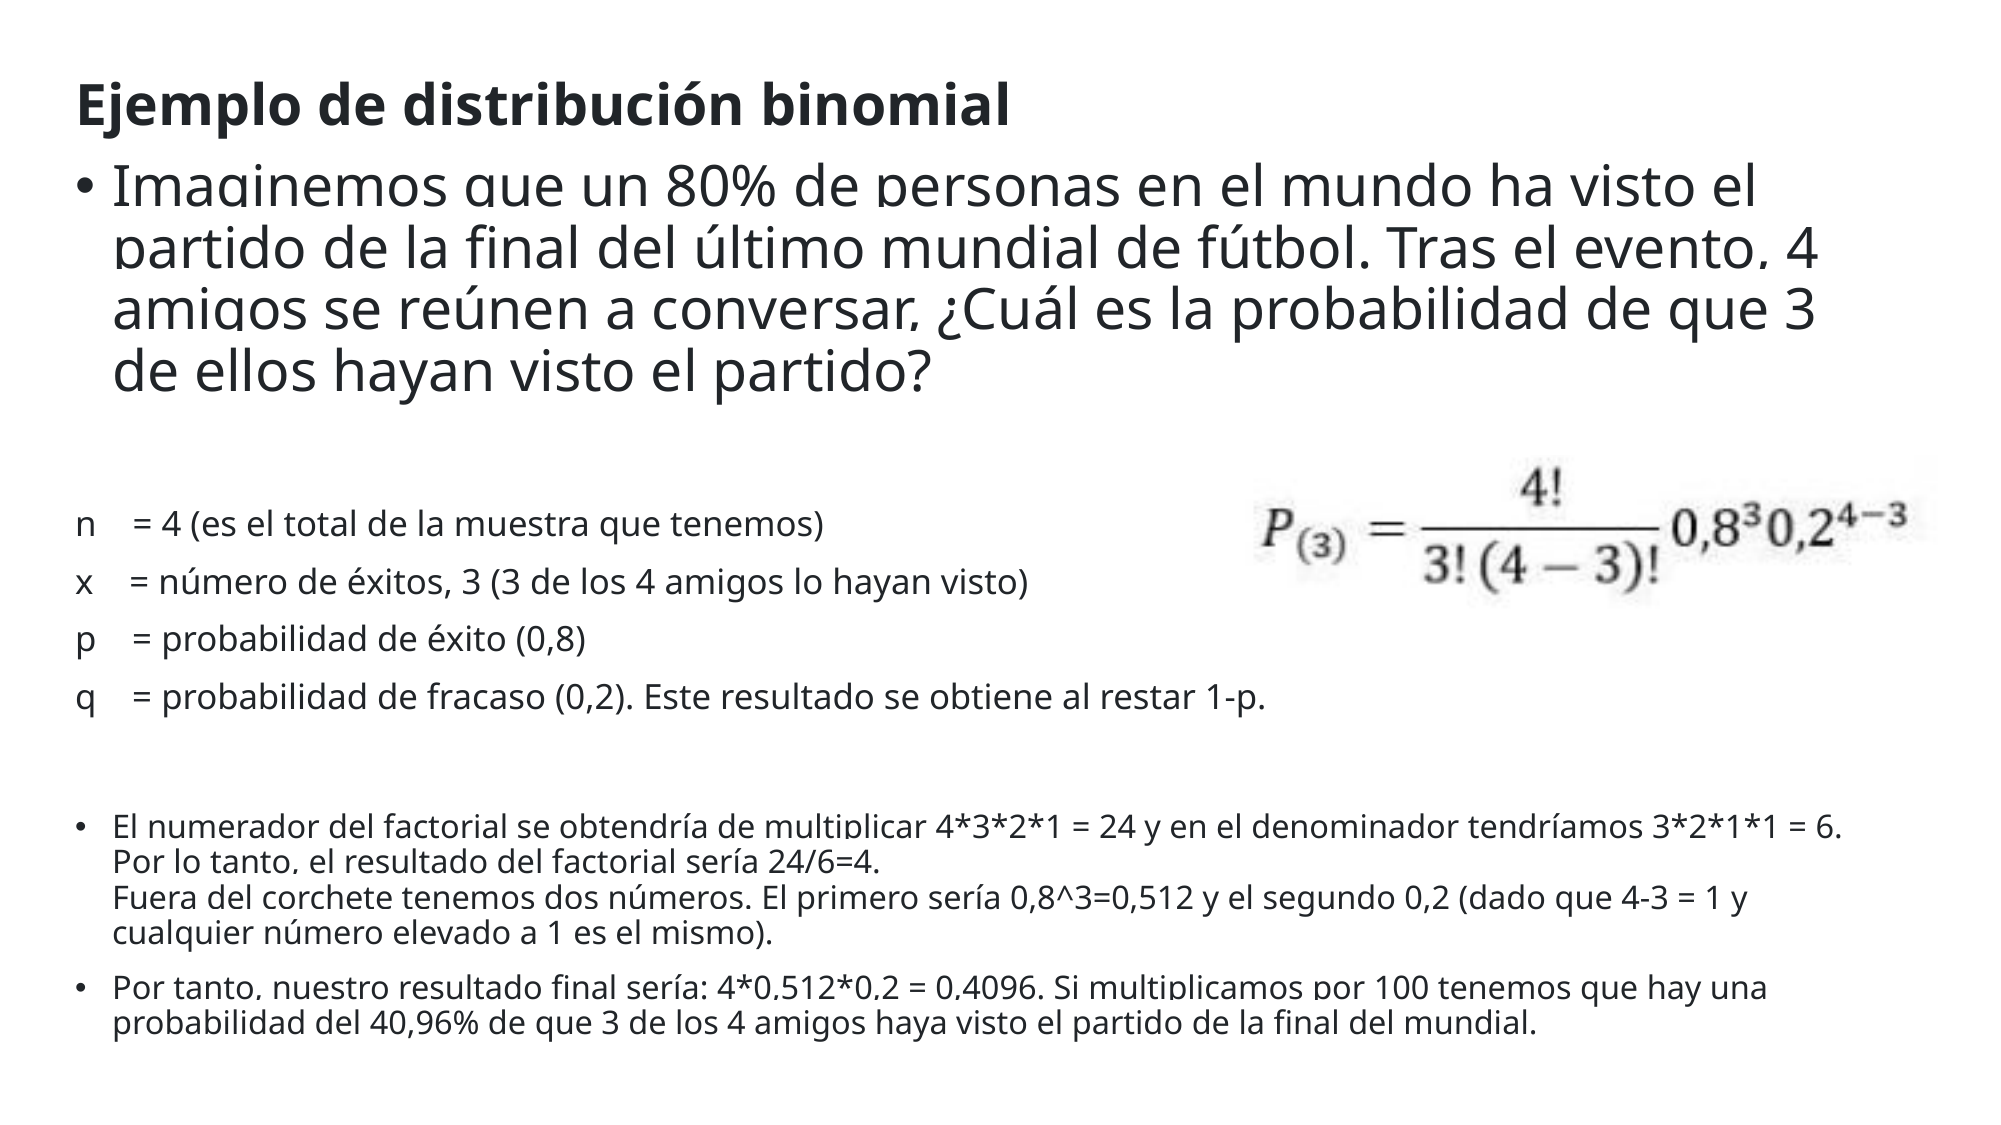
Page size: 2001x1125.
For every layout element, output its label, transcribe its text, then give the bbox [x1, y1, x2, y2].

list Ejemplo de distribución binomial Imaginemos que un 80% de personas en el mundo ha visto el partido de la final del último mundial de fútbol. Tras el evento, 4 amigos se reúnen a conversar, ¿Cuál es la probabilidad de que 3 de ellos hayan visto el partido? n = 4 (es el total de la muestra que tenemos) x = número de éxitos, 3 (3 de los 4 amigos lo hayan visto) p = probabilidad de éxito (0,8) q = probabilidad de fracaso (0,2). Este resultado se obtiene al restar 1-p. El numerador del factorial se obtendría de multiplicar 4*3*2*1 = 24 y en el denominador tendríamos 3*2*1*1 = 6. Por lo tanto, el resultado del factorial sería 24/6=4. Fuera del corchete tenemos dos números. El primero sería 0,8^3=0,512 y el segundo 0,2 (dado que 4-3 = 1 y cualquier número elevado a 1 es el mismo). Por tanto, nuestro resultado final sería: 4*0,512*0,2 = 0,4096. Si multiplicamos por 100 tenemos que hay una probabilidad del 40,96% de que 3 de los 4 amigos haya visto el partido de la final del mundial. [60, 68, 1895, 1057]
picture [1244, 454, 1941, 612]
